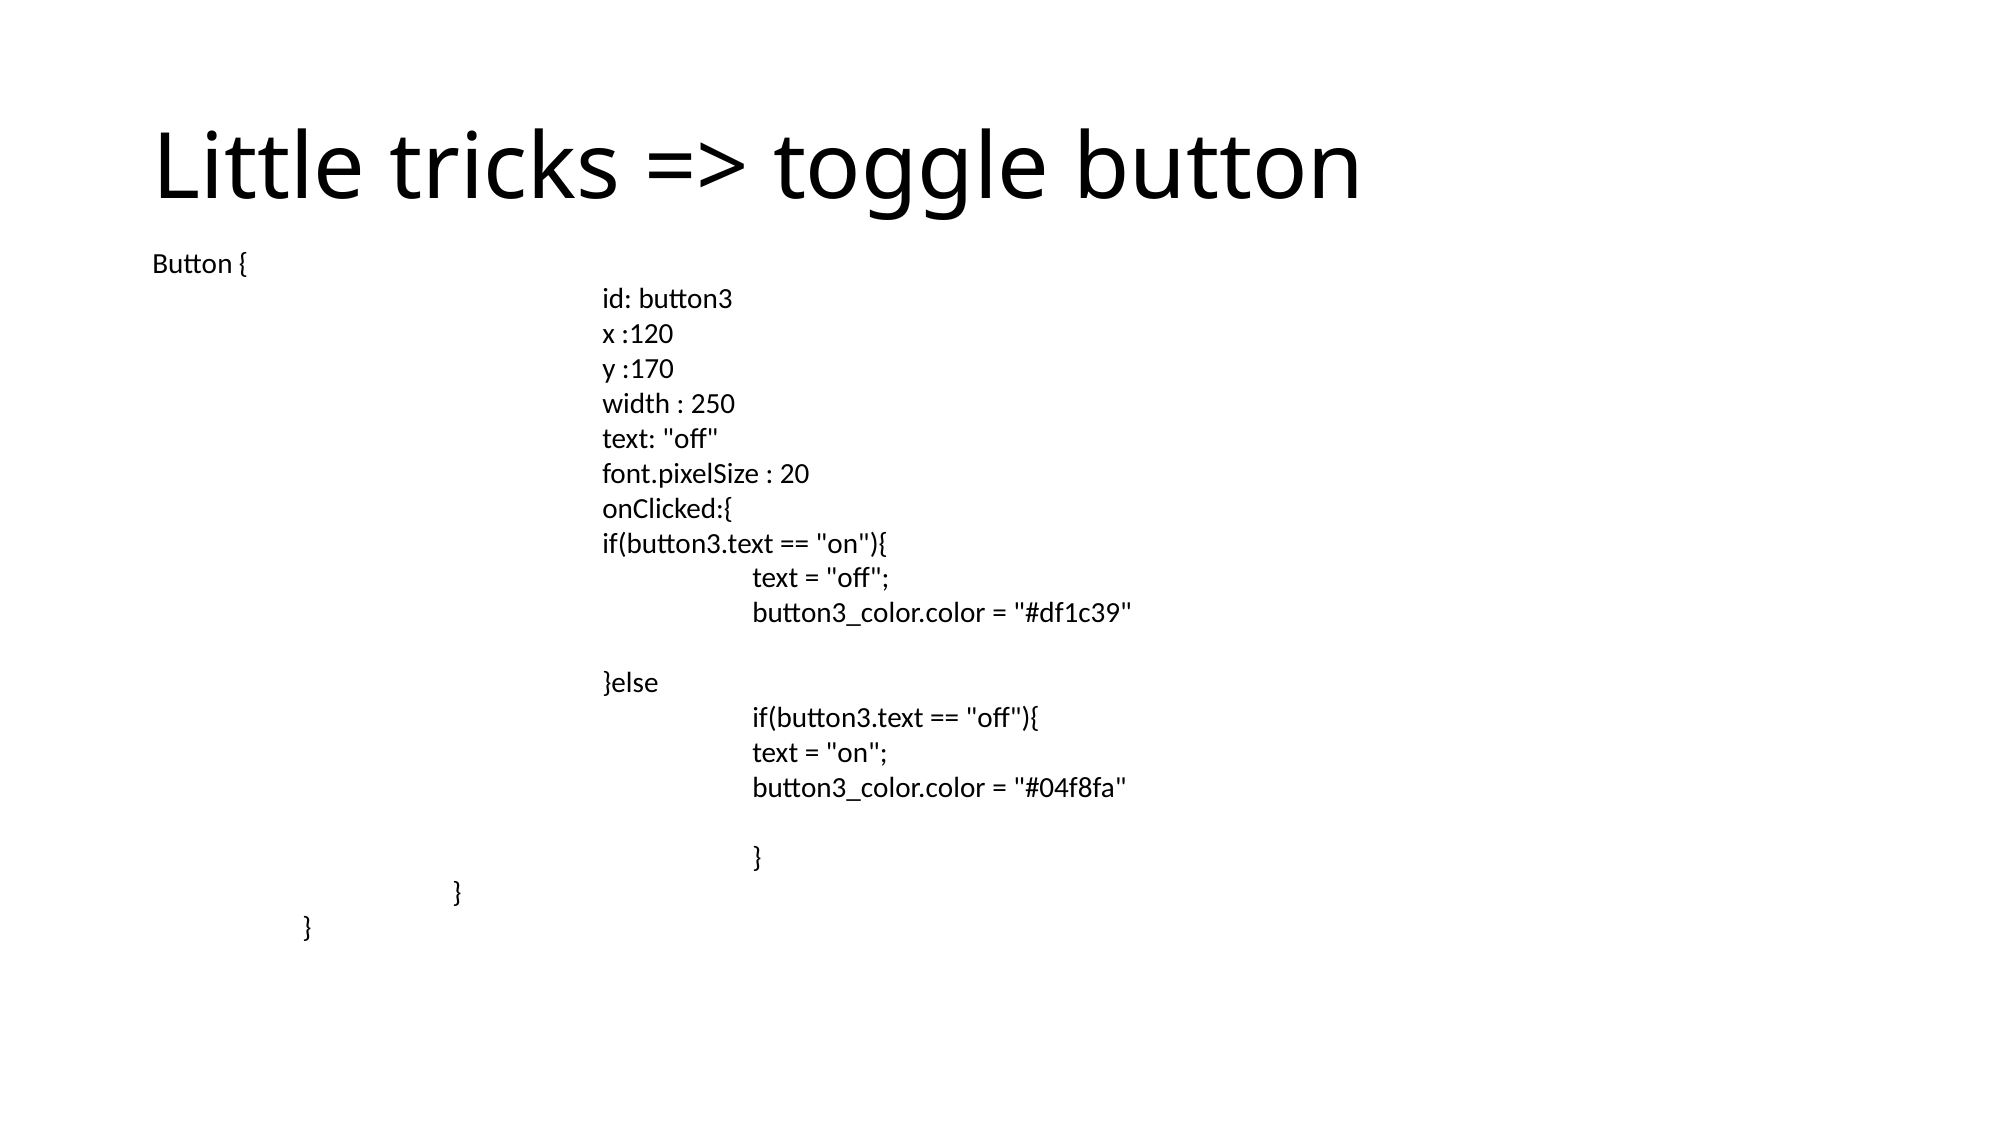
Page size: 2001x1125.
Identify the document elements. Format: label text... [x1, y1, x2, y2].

text_box Button { id: button3 x :120 y :170 width : 250 text: "off" font.pixelSize : 20 onClicked:{ if(button3.text == "on"){ text = "off"; button3_color.color = "#df1c39" }else if(button3.text == "off"){ text = "on"; button3_color.color = "#04f8fa" } } } [137, 236, 1413, 951]
title Little tricks => toggle button [137, 59, 1863, 278]
